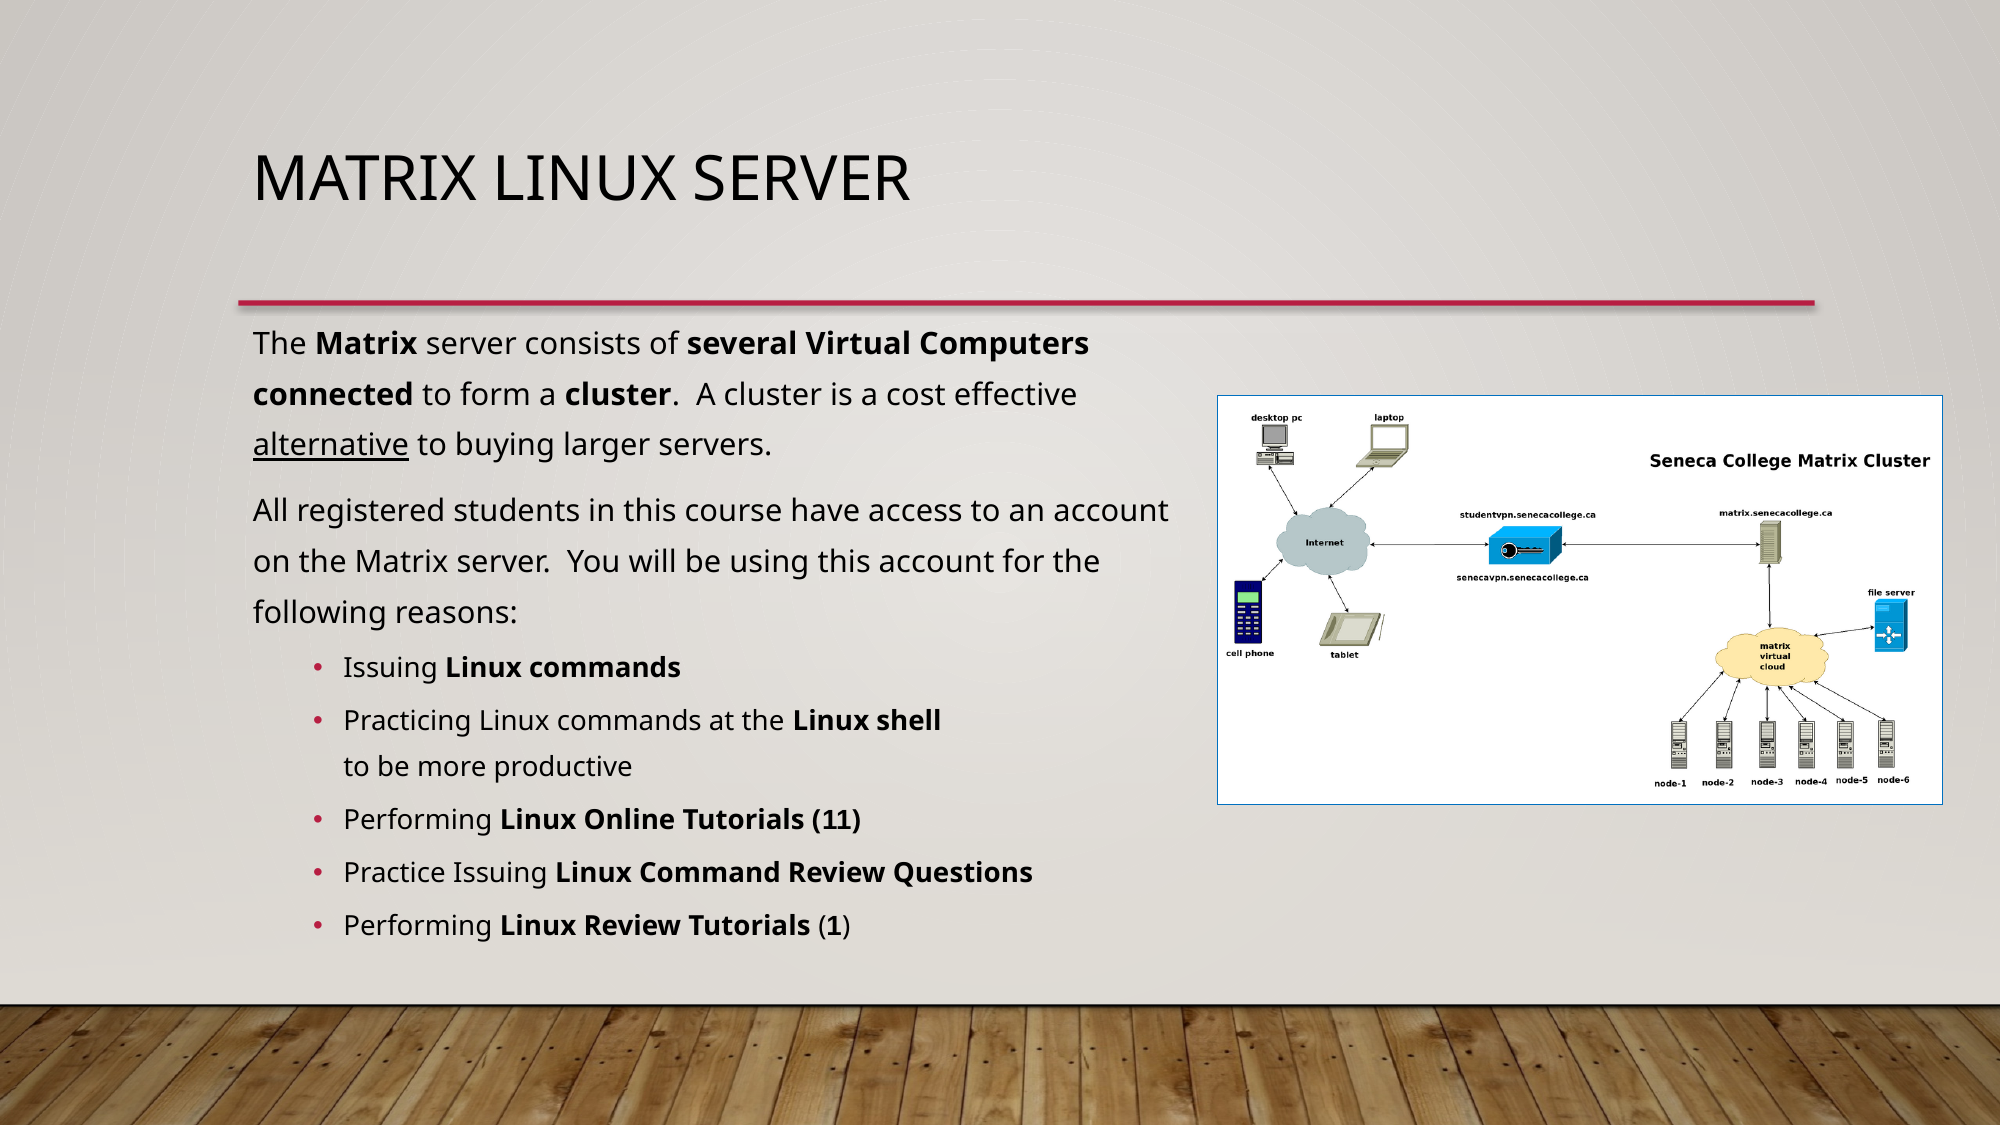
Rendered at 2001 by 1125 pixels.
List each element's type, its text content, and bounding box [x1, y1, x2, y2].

text_box Matrix Linux Server [238, 131, 1814, 304]
picture [1216, 395, 1943, 806]
text_box The Matrix server consists of several Virtual Computers connected to form a cluster. A cluster is a cost effective alternative to buying larger servers. All registered students in this course have access to an account on the Matrix server. You will be using this account for the following reasons: Issuing Linux commands Practicing Linux commands at the Linux shell to be more productive Performing Linux Online Tutorials (11) Practice Issuing Linux Command Review Questions Performing Linux Review Tutorials (1) [238, 305, 1218, 956]
picture [0, 1007, 2000, 1125]
